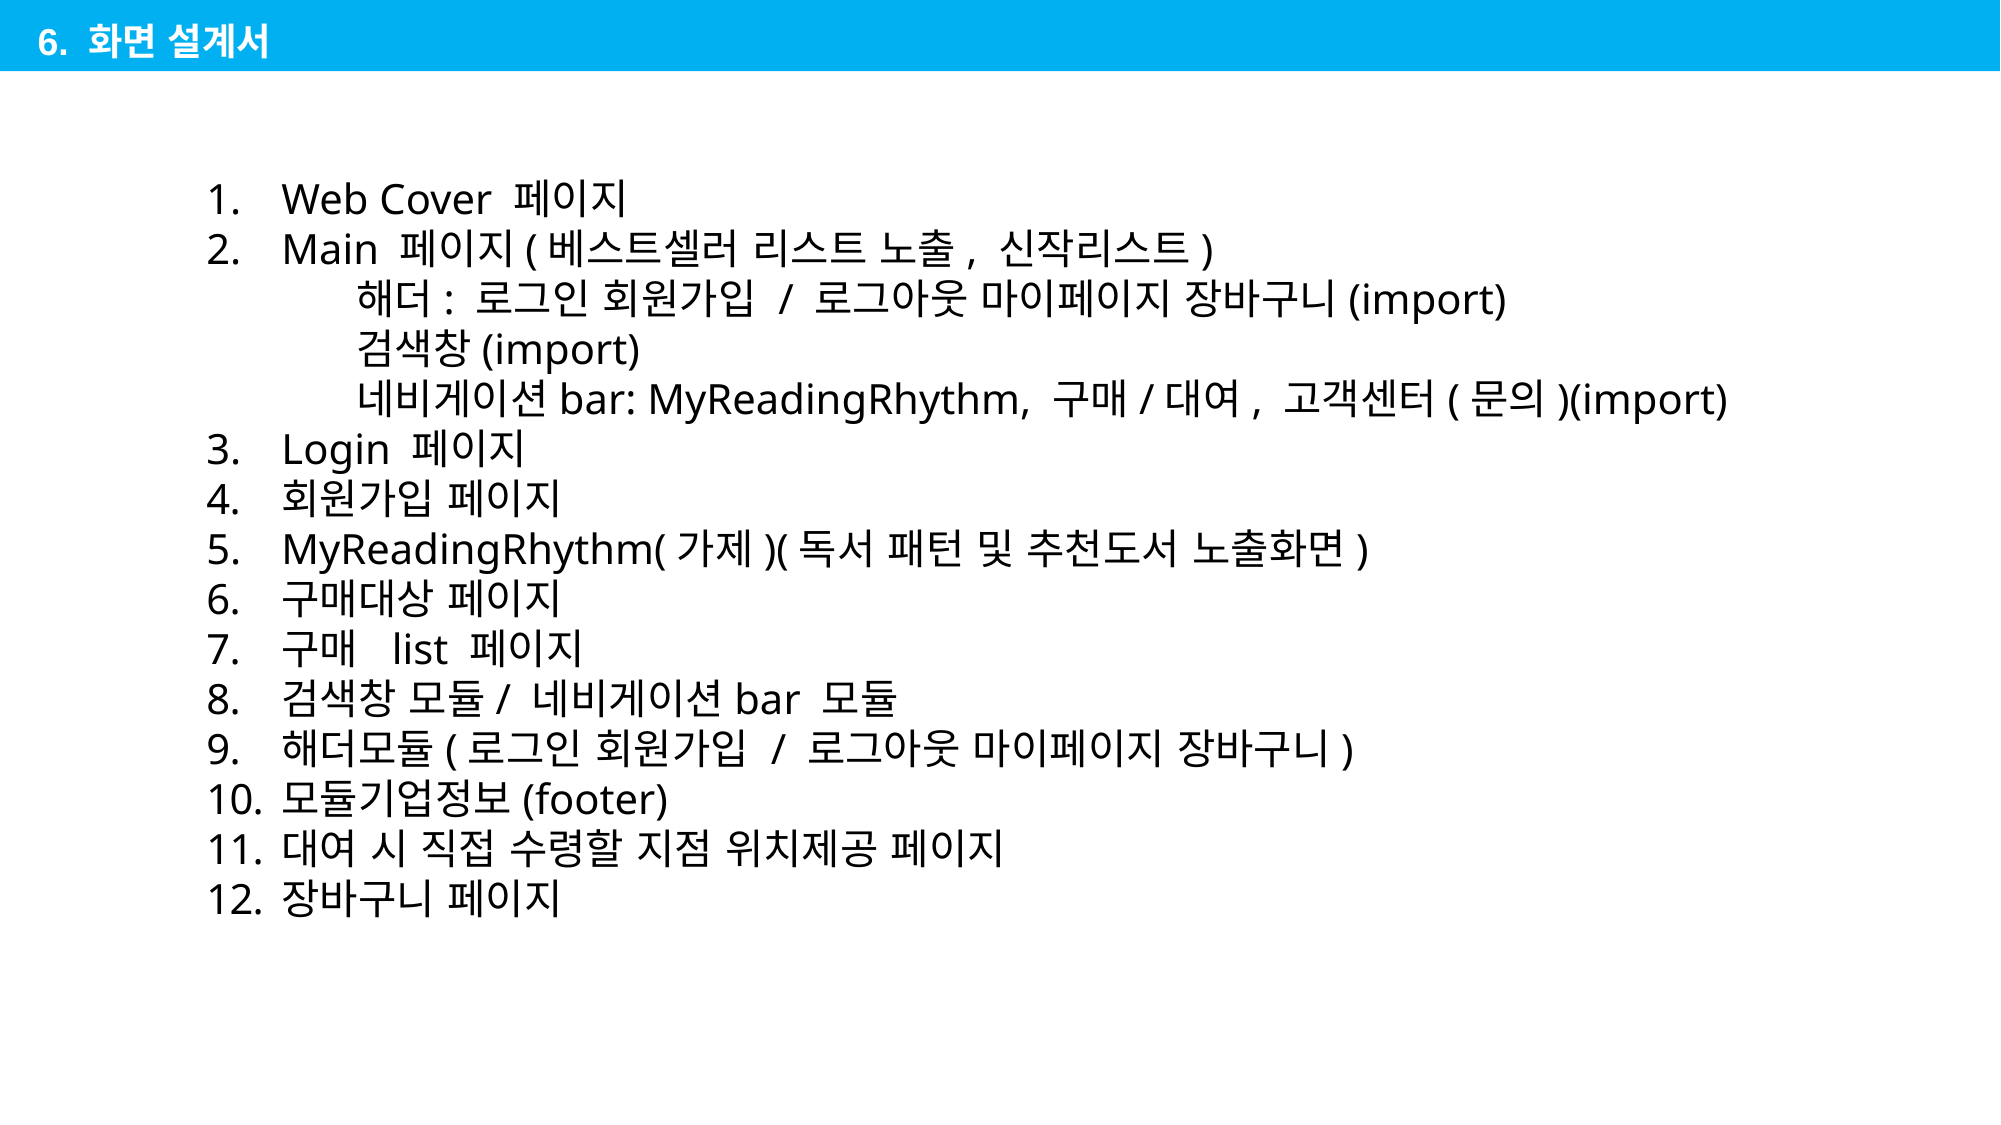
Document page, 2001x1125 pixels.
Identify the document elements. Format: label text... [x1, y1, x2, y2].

text_box [0, 0, 2000, 72]
text_box 6. 화면 설계서 [22, 10, 747, 71]
text_box Web Cover 페이지 Main 페이지(베스트셀러 리스트 노출, 신작리스트) 해더: 로그인 회원가입 / 로그아웃 마이페이지 장바구니(import) 검색창(import) 네비게이션bar: MyReadingRhythm, 구매/대여, 고객센터(문의)(import) Login 페이지 회원가입 페이지 MyReadingRhythm(가제)(독서 패턴 및 추천도서 노출화면) 구매대상 페이지 구매 list 페이지 검색창 모듈/ 네비게이션bar 모듈 해더모듈(로그인 회원가입 / 로그아웃 마이페이지 장바구니) 모듈기업정보(footer) 대여 시 직접 수령할 지점 위치제공 페이지 장바구니 페이지 [191, 165, 1809, 981]
